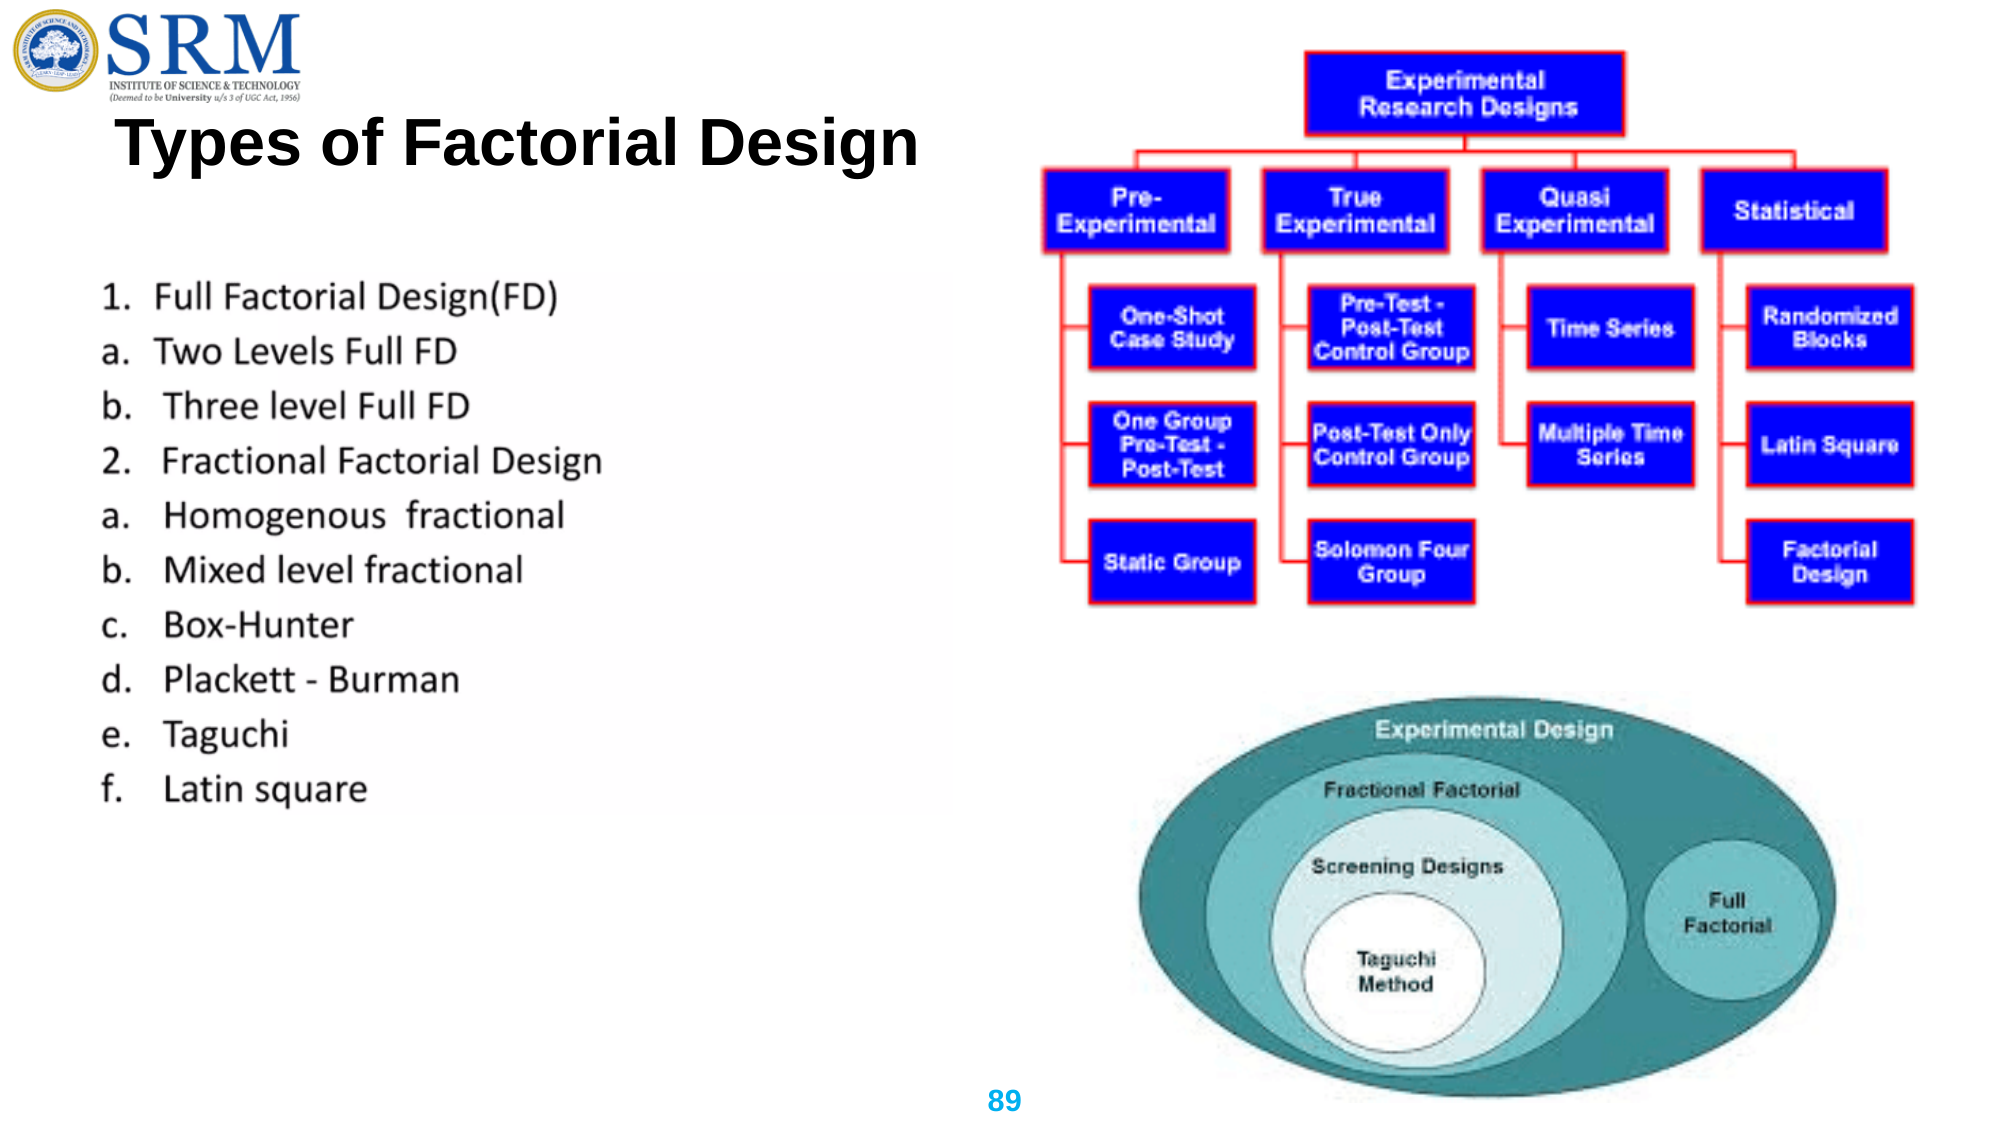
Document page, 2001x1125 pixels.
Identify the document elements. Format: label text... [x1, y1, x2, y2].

title Types of Factorial Design [99, 45, 1900, 233]
picture [1, 0, 309, 119]
picture [1046, 691, 1931, 1104]
slide_number 89 [924, 1072, 1085, 1125]
picture [68, 272, 953, 815]
picture [1029, 49, 1932, 612]
